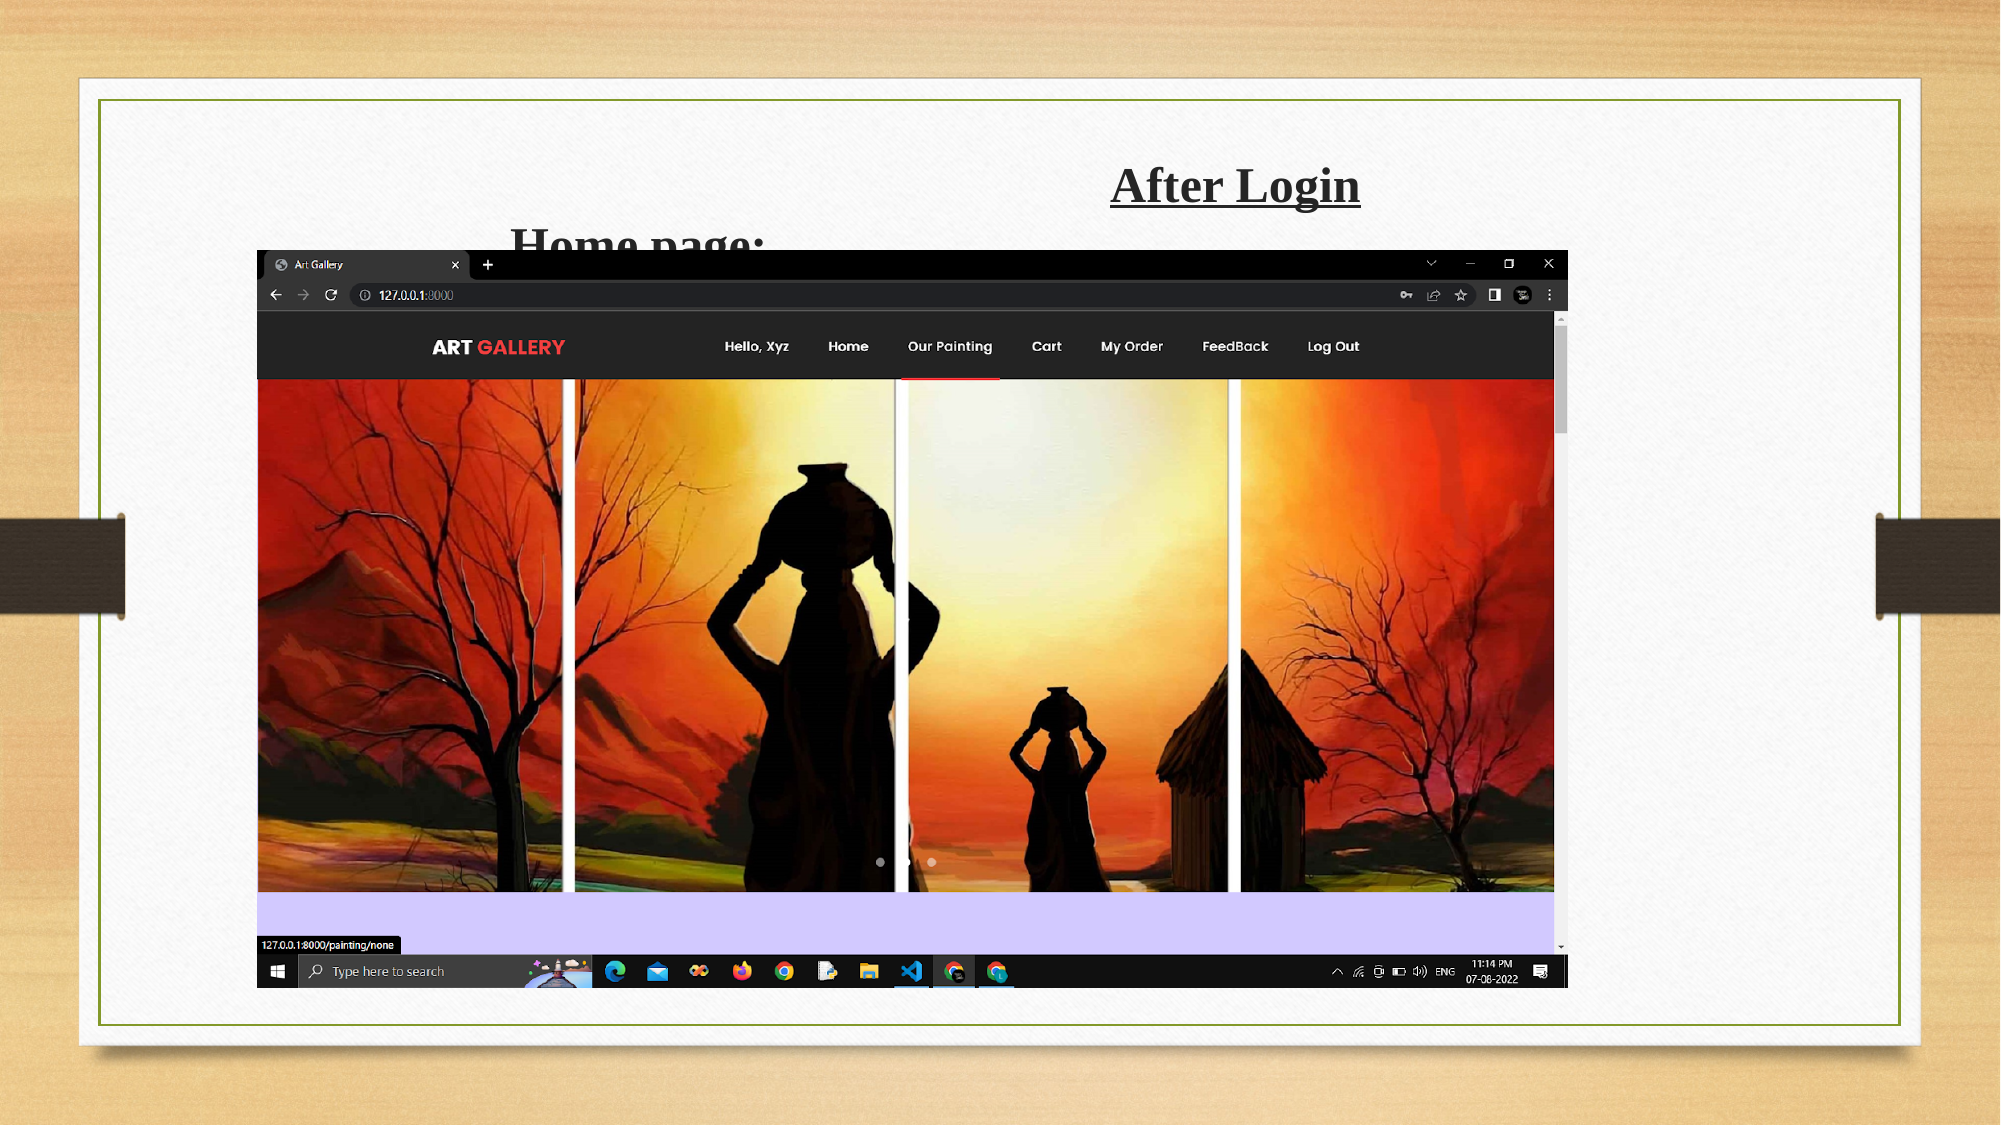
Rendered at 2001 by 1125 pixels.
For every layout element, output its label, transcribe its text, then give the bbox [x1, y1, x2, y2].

picture [0, 0, 2001, 1125]
text_box After Login Home page: [495, 144, 1496, 250]
